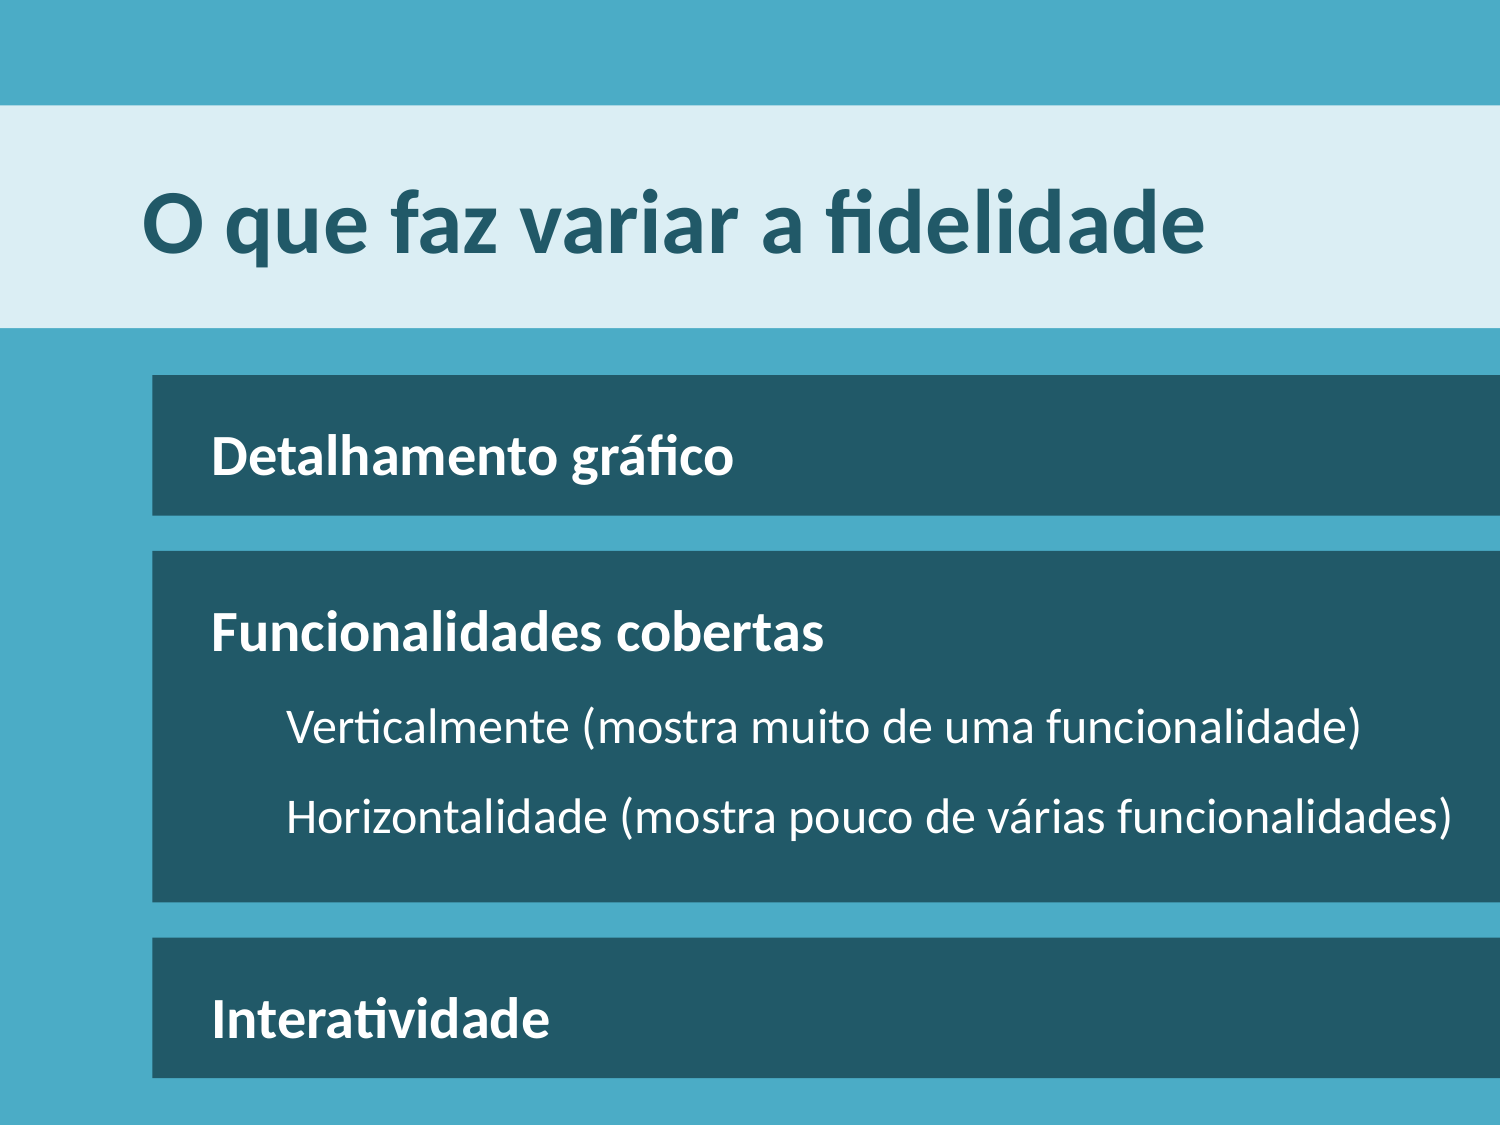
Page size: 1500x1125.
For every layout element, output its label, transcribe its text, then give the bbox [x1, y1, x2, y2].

text_box Funcionalidades cobertas Verticalmente (mostra muito de uma funcionalidade) Horizontalidade (mostra pouco de várias funcionalidades) [152, 550, 1500, 903]
list Detalhamento gráfico [152, 375, 1500, 516]
text_box Interatividade [152, 937, 1500, 1079]
title O que faz variar a fidelidade [0, 105, 1500, 329]
